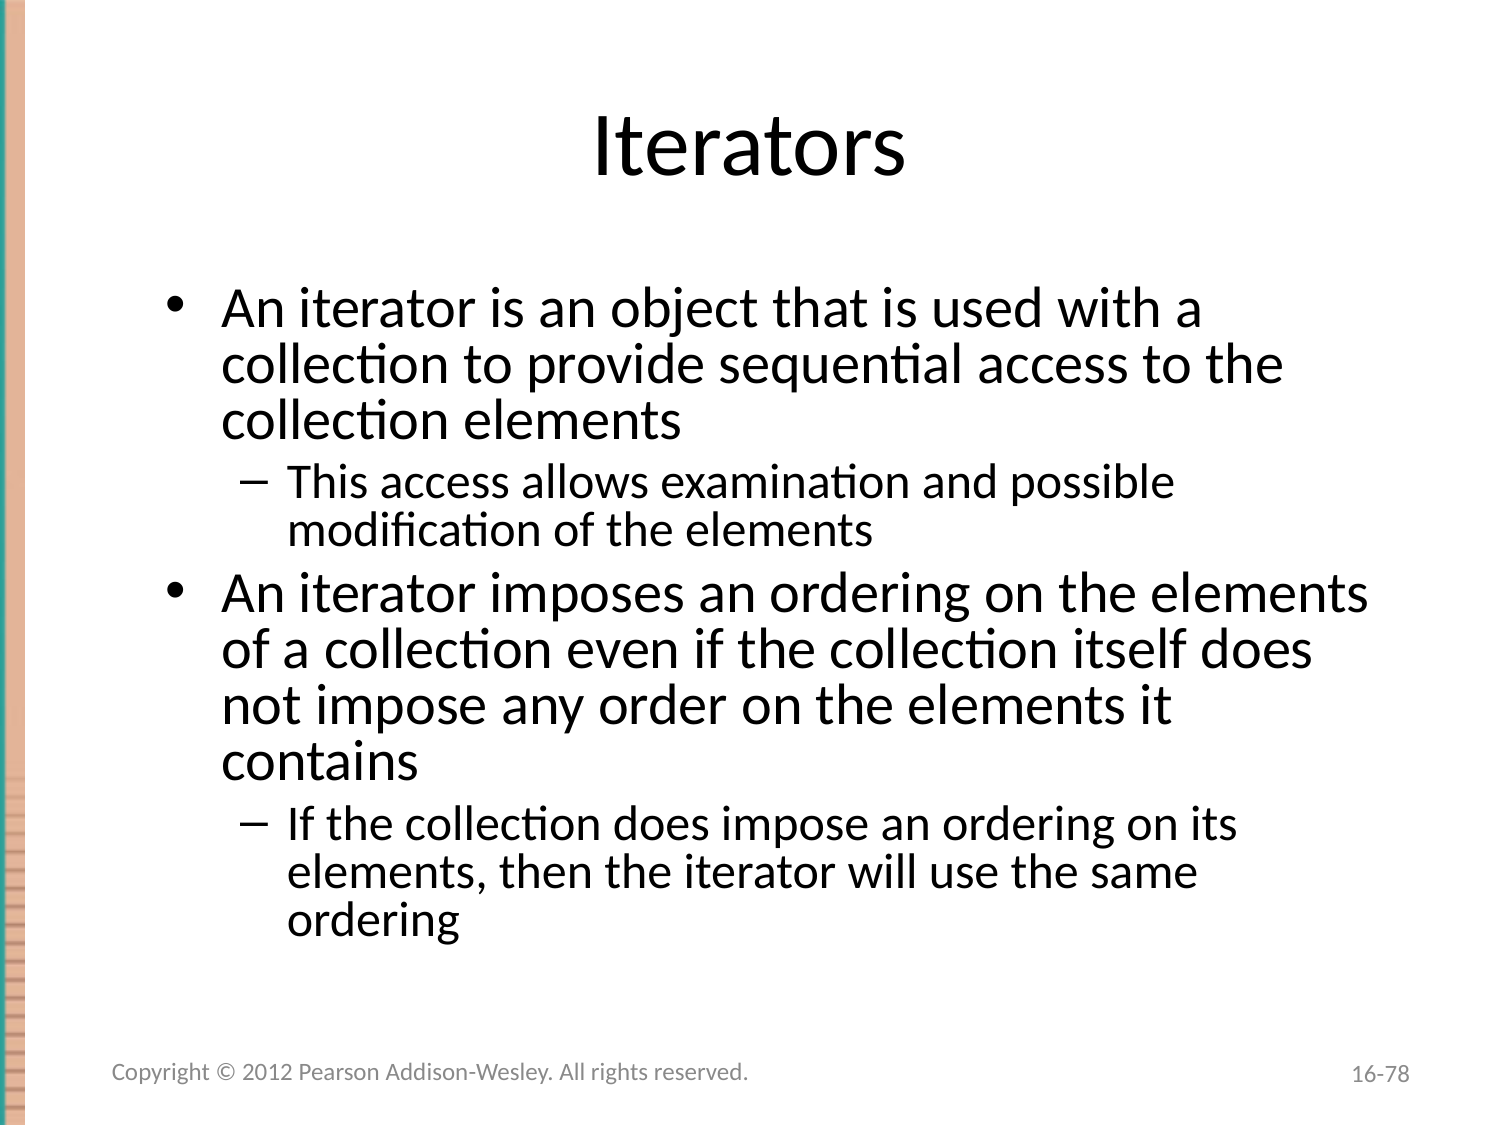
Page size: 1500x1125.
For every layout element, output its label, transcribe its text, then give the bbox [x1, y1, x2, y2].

slide_number 16-78 [1074, 1042, 1425, 1103]
title Iterators [74, 44, 1426, 233]
list An iterator is an object that is used with a collection to provide sequential access to the collection elements This access allows examination and possible modification of the elements An iterator imposes an ordering on the elements of a collection even if the collection itself does not impose any order on the elements it contains If the collection does impose an ordering on its elements, then the iterator will use the same ordering [149, 274, 1388, 963]
footer Copyright © 2012 Pearson Addison-Wesley. All rights reserved. [75, 1040, 788, 1100]
picture [0, 0, 25, 1125]
